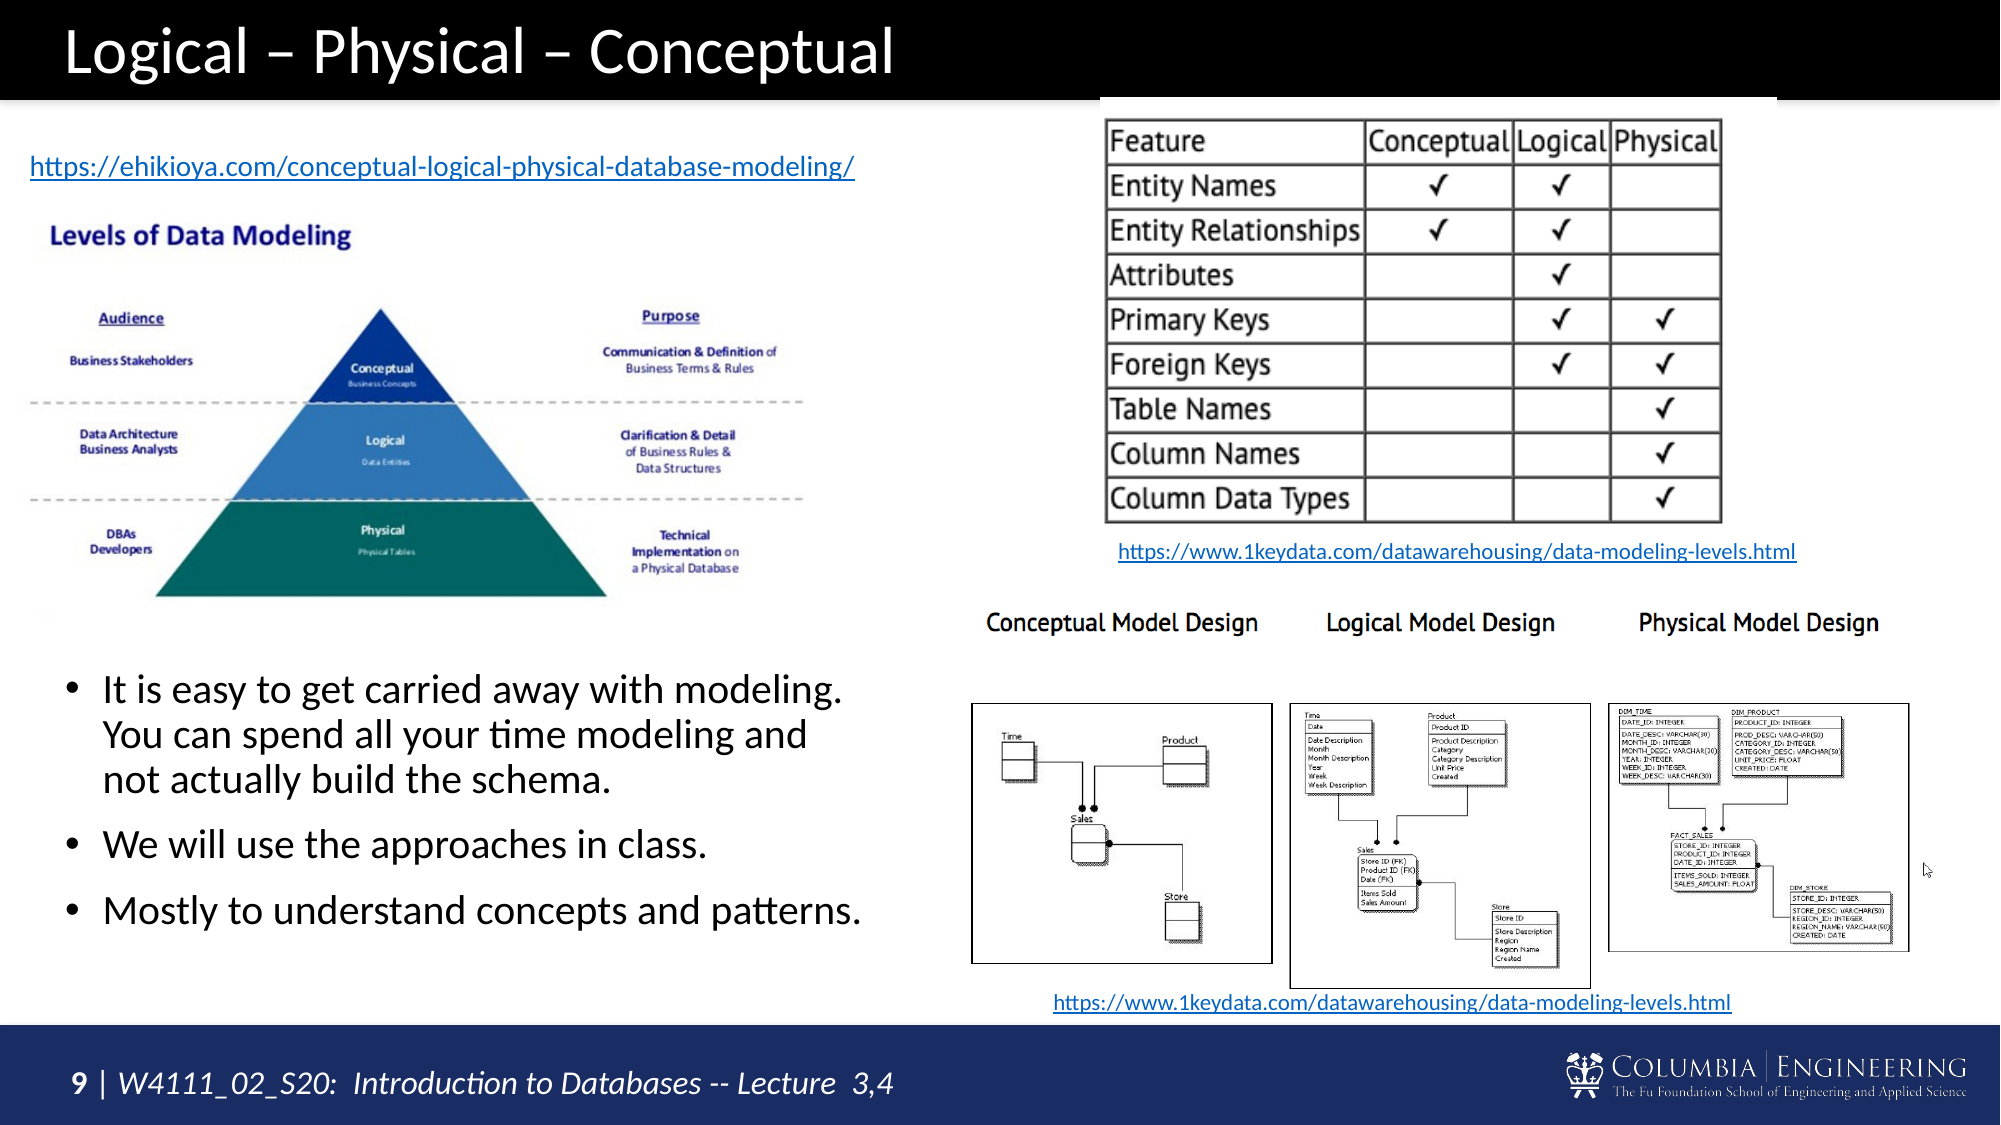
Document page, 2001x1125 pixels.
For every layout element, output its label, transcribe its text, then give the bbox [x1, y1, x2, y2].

text_box https://www.1keydata.com/datawarehousing/data-modeling-levels.html [1038, 1017, 1783, 1023]
list It is easy to get carried away with modeling. You can spend all your time modeling and not actually build the schema. We will use the approaches in class. Mostly to understand concepts and patterns. [50, 659, 929, 1028]
text_box https://www.1keydata.com/datawarehousing/data-modeling-levels.html [1103, 529, 1848, 572]
text_box 9 | W4111_02_S20: Introduction to Databases -- Lecture 3,4 [55, 1027, 1540, 1109]
picture [1566, 1050, 1967, 1100]
picture [14, 188, 822, 637]
picture [928, 578, 1948, 1017]
text_box [0, 0, 2000, 100]
text_box [0, 1025, 2000, 1125]
text_box https://ehikioya.com/conceptual-logical-physical-database-modeling/ [14, 140, 1015, 190]
text_box Logical – Physical – Conceptual [49, 0, 1540, 95]
picture [1099, 97, 1777, 547]
